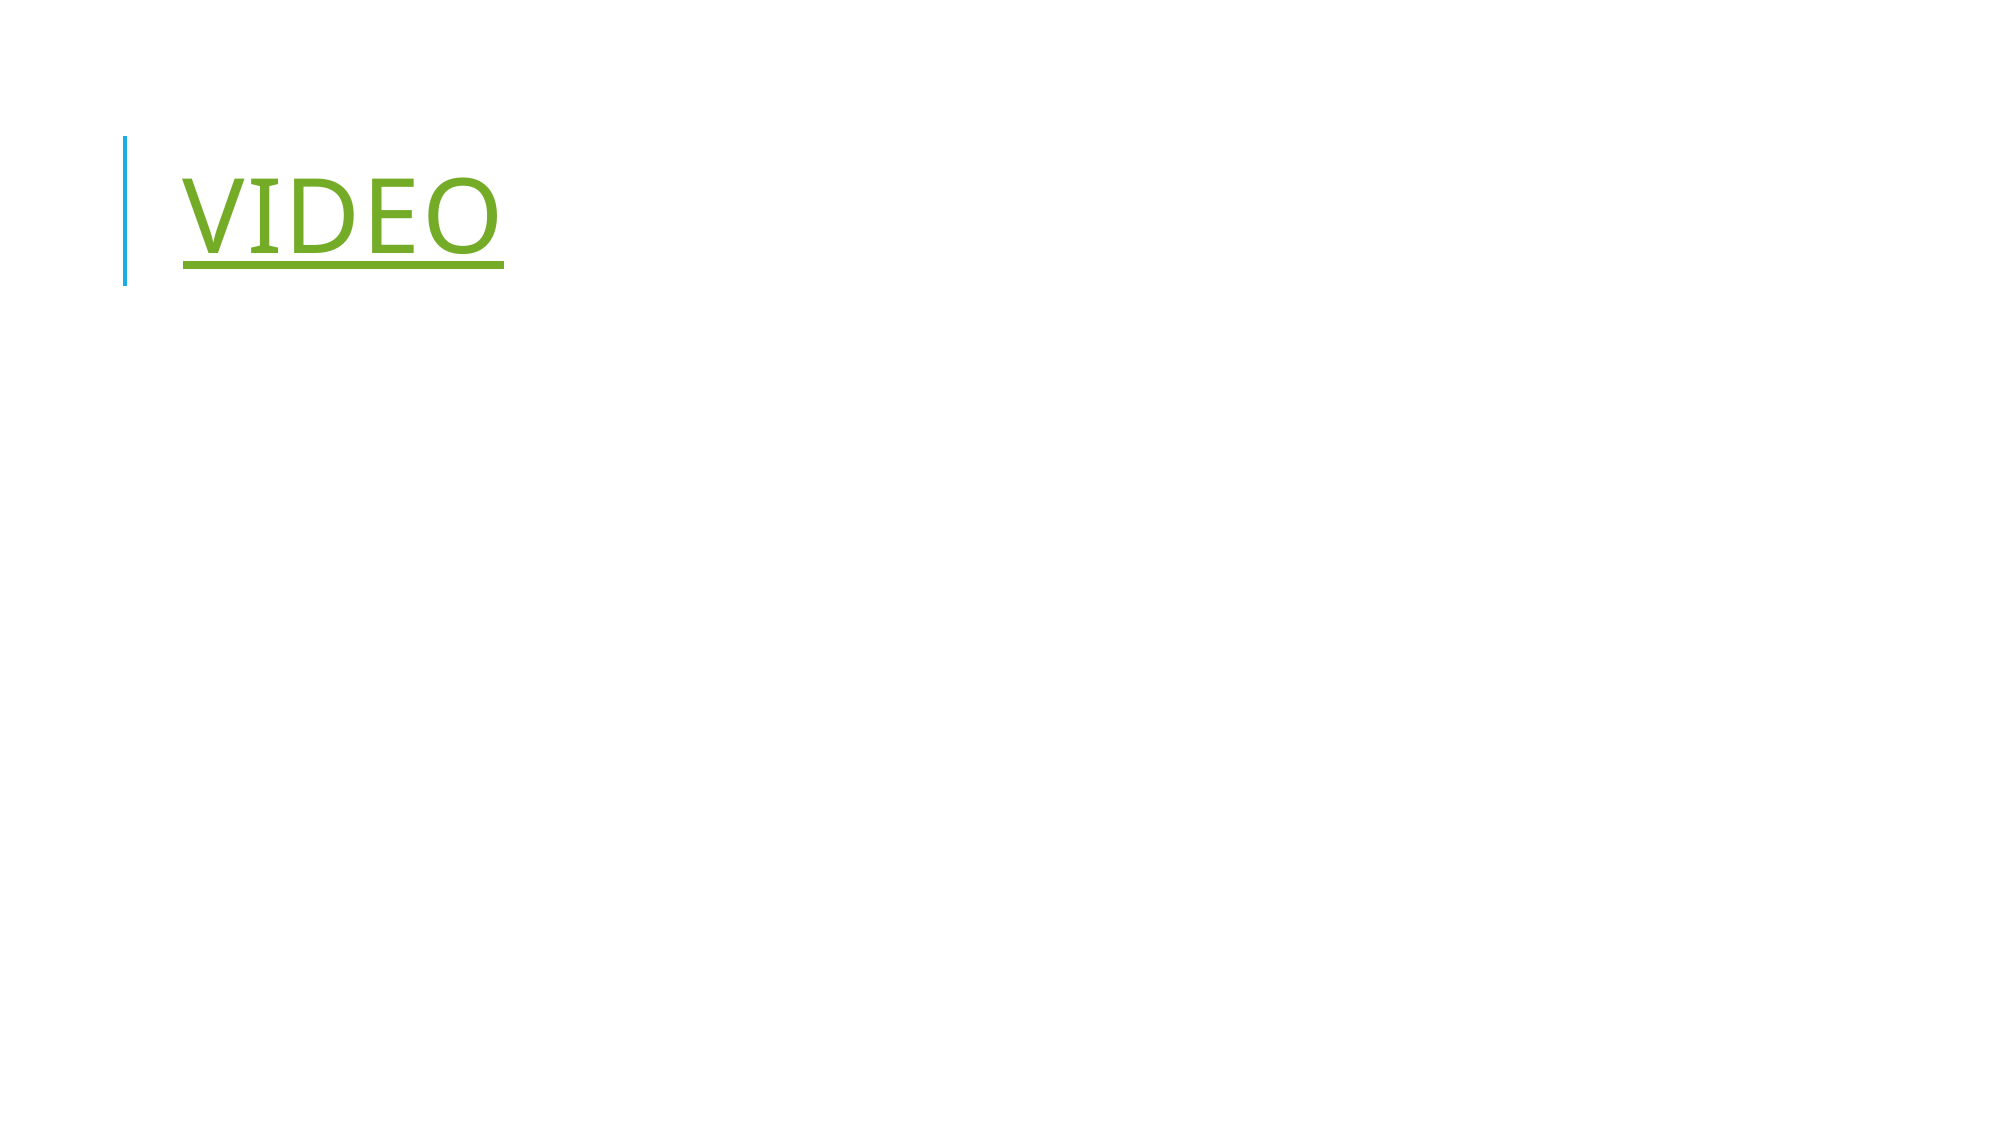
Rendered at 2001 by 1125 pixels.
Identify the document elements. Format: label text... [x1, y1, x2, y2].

title video [168, 96, 1763, 342]
